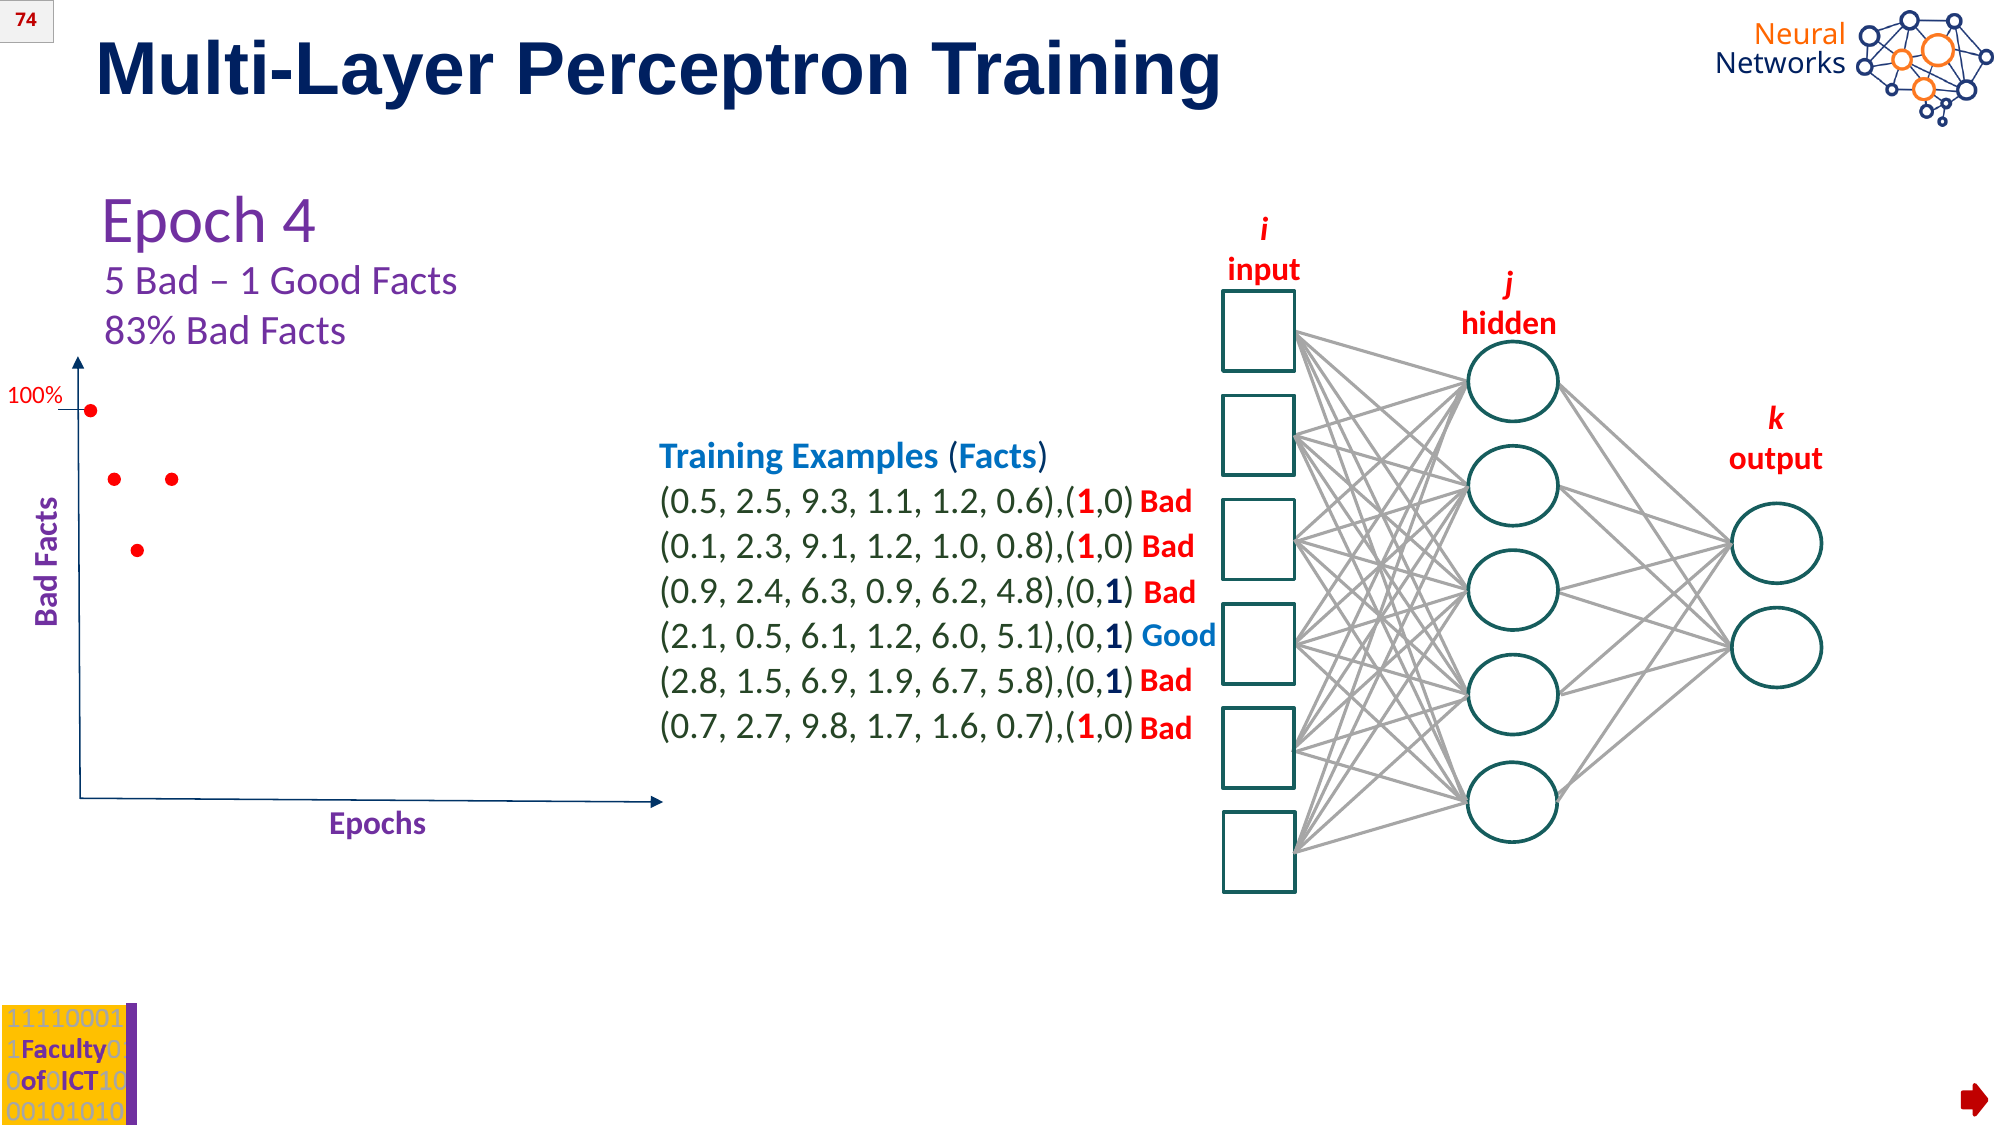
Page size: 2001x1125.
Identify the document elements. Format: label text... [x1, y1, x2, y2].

text_box 74 [0, 0, 54, 43]
text_box Bad Facts [16, 472, 71, 653]
text_box [1960, 1083, 1989, 1117]
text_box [1294, 387, 1461, 434]
text_box j hidden [1417, 253, 1601, 349]
text_box [1476, 443, 1551, 528]
text_box Good [1127, 605, 1233, 661]
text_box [77, 356, 81, 408]
text_box [1221, 706, 1286, 790]
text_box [77, 418, 81, 800]
text_box Bad [1125, 471, 1231, 527]
text_box [1738, 501, 1824, 586]
picture [0, 1003, 138, 1125]
text_box [1231, 498, 1286, 582]
text_box [86, 404, 97, 411]
text_box Bad [1127, 516, 1233, 572]
text_box [165, 473, 178, 486]
text_box i input [1188, 199, 1341, 295]
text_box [1556, 542, 1733, 803]
text_box Bad [1125, 698, 1231, 754]
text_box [1294, 330, 1465, 392]
text_box [1221, 295, 1297, 373]
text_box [1293, 434, 1467, 801]
text_box k output [1737, 388, 1873, 484]
text_box [1476, 349, 1560, 424]
picture [1854, 0, 1996, 134]
text_box [1231, 602, 1286, 686]
text_box [1221, 393, 1287, 477]
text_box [84, 798, 664, 803]
title Multi-Layer Perceptron Training [80, 19, 1300, 119]
text_box Training Examples (Facts) (0.5, 2.5, 9.3, 1.1, 1.2, 0.6),(1,0) (0.1, 2.3, 9.1, 1.2, 1.0, 0.8),(1,0) (0.9, 2.4, 6.3, 0.9, 6.2, 4.8),(0,1) (2.1, 0.5, 6.1, 1.2, 6.0, 5.1),(0,1) (2.8, 1.5, 6.9, 1.9, 6.7, 5.8),(0,1) (0.7, 2.7, 9.8, 1.7, 1.6, 0.7),(1,0) [644, 423, 1164, 754]
text_box 5 Bad – 1 Good Facts 83% Bad Facts [89, 245, 552, 360]
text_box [1294, 809, 1461, 853]
text_box [1738, 605, 1824, 690]
text_box [1221, 810, 1297, 894]
text_box Bad [1128, 563, 1235, 618]
text_box [108, 473, 121, 486]
text_box 100% [0, 370, 72, 416]
text_box Epoch 4 [86, 168, 591, 264]
text_box [131, 544, 144, 557]
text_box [1557, 382, 1732, 484]
text_box [1476, 652, 1549, 737]
text_box Bad [1125, 650, 1231, 698]
text_box [1476, 548, 1550, 633]
text_box Neural Networks [1687, 13, 1849, 87]
text_box [1474, 760, 1559, 845]
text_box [1465, 807, 1469, 853]
text_box Epochs [312, 812, 443, 850]
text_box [1557, 485, 1732, 541]
